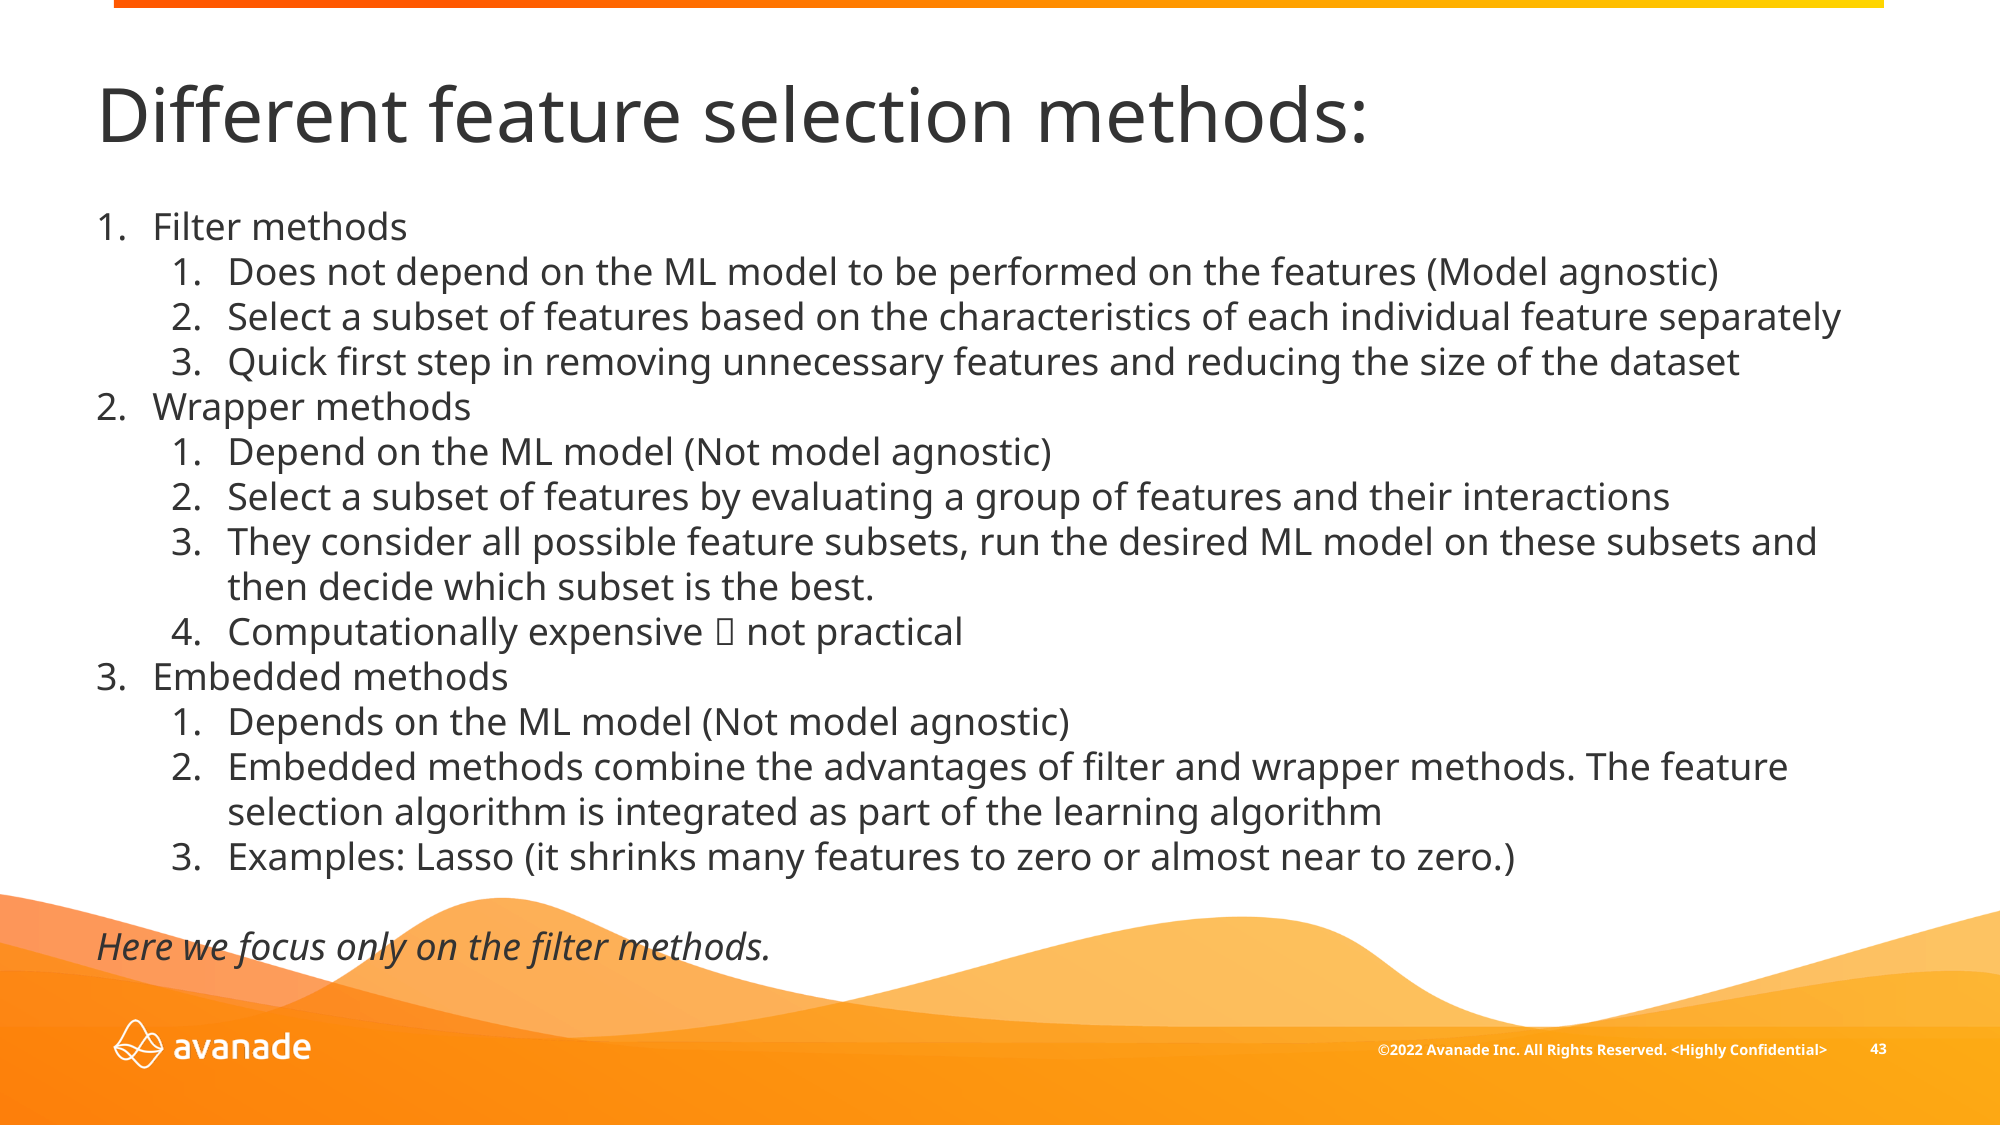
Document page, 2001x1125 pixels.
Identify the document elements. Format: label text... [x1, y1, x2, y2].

picture [0, 145, 2000, 1125]
text_box Different feature selection methods: Filter methods Does not depend on the ML model to be performed on the features (Model agnostic) Select a subset of features based on the characteristics of each individual feature separately Quick first step in removing unnecessary features and reducing the size of the dataset Wrapper methods Depend on the ML model (Not model agnostic) Select a subset of features by evaluating a group of features and their interactions They consider all possible feature subsets, run the desired ML model on these subsets and then decide which subset is the best. Computationally expensive  not practical Embedded methods Depends on the ML model (Not model agnostic) Embedded methods combine the advantages of filter and wrapper methods. The feature selection algorithm is integrated as part of the learning algorithm Examples: Lasso (it shrinks many features to zero or almost near to zero.) Here we focus only on the filter methods. [81, 60, 1909, 976]
